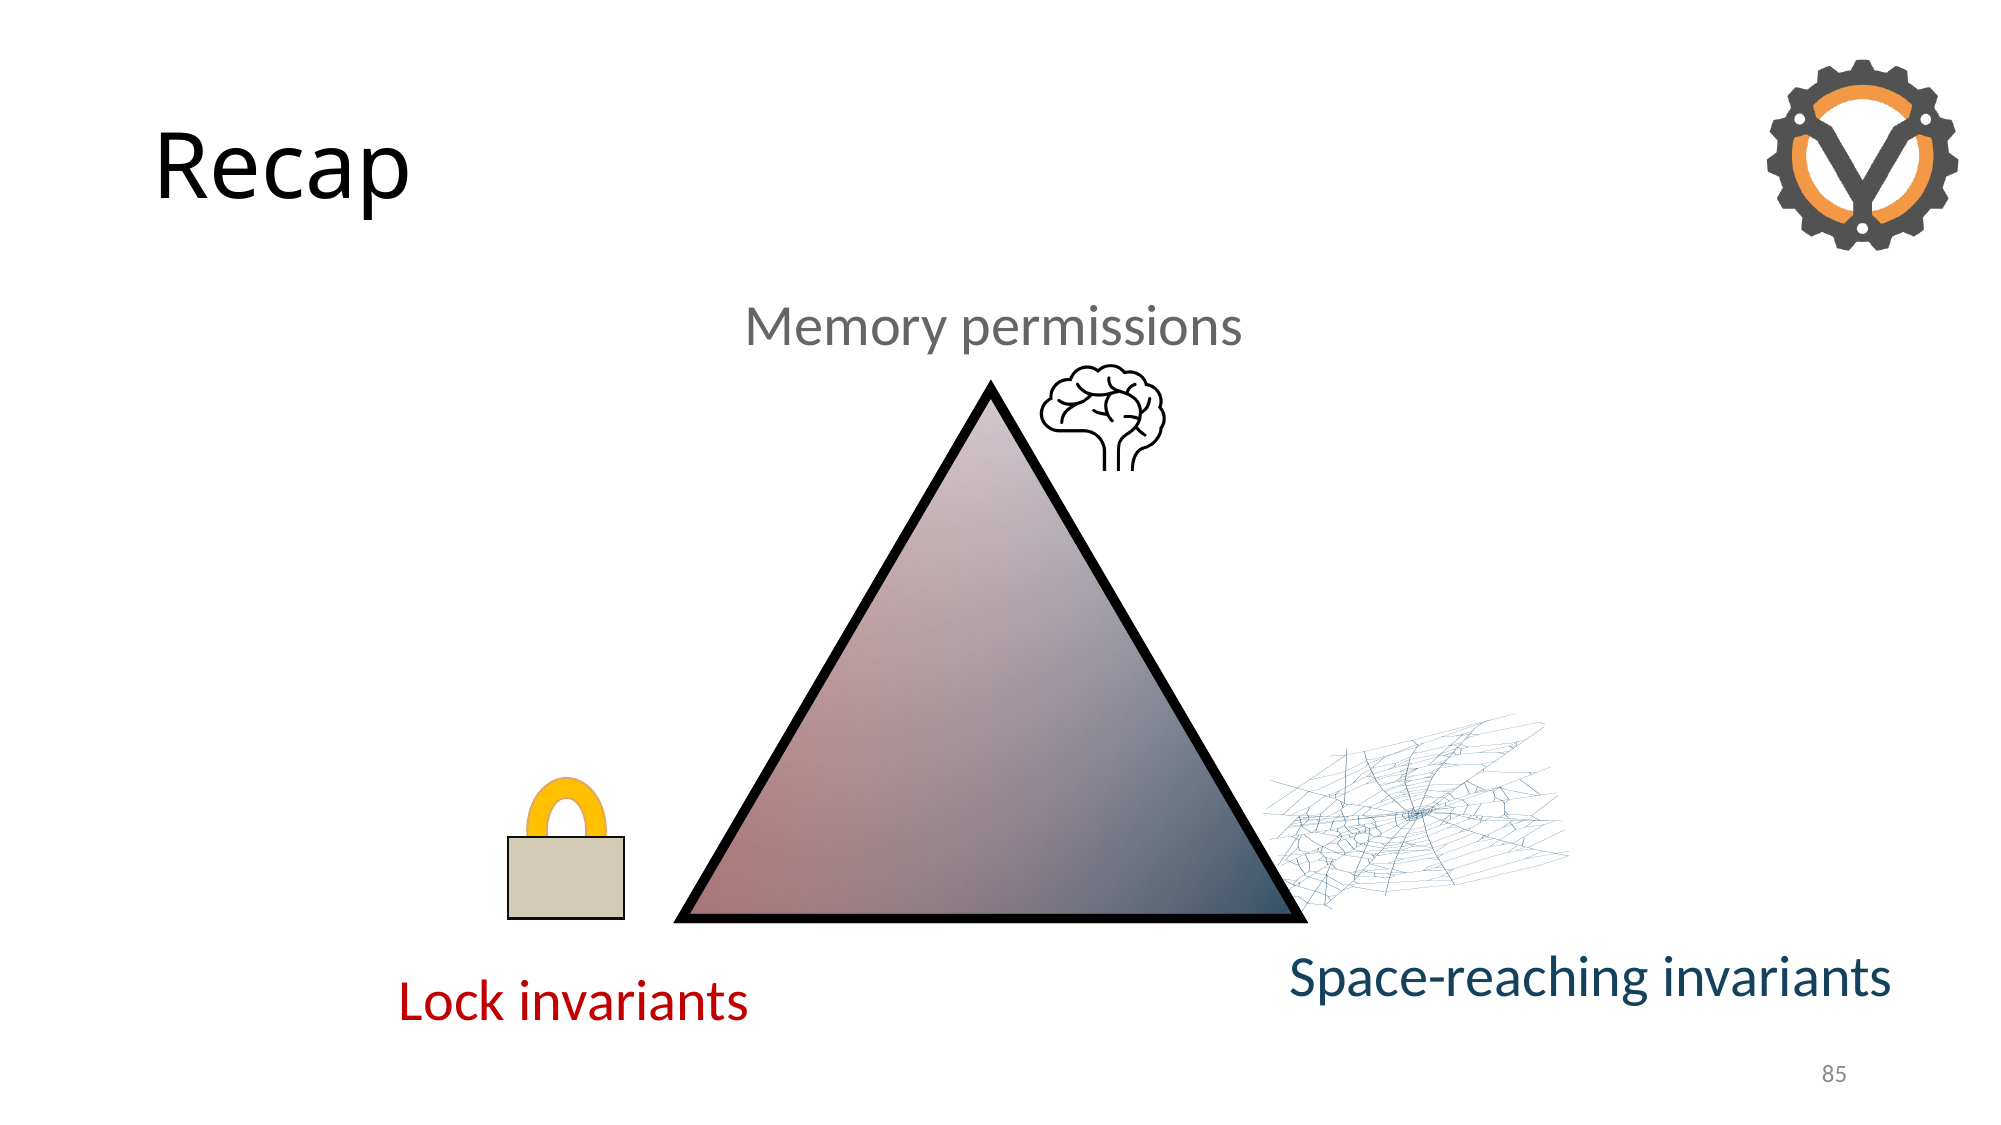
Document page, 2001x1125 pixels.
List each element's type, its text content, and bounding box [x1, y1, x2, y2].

picture [1334, 666, 1491, 961]
text_box Lock invariants [384, 954, 979, 1040]
text_box Space-reaching invariants [1274, 930, 1979, 1016]
title Recap [137, 59, 1751, 278]
text_box [679, 387, 1302, 920]
picture [1766, 59, 1959, 252]
text_box Memory permissions [730, 280, 1325, 365]
picture [1027, 342, 1178, 493]
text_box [508, 778, 624, 919]
slide_number 85 [1412, 1042, 1863, 1103]
